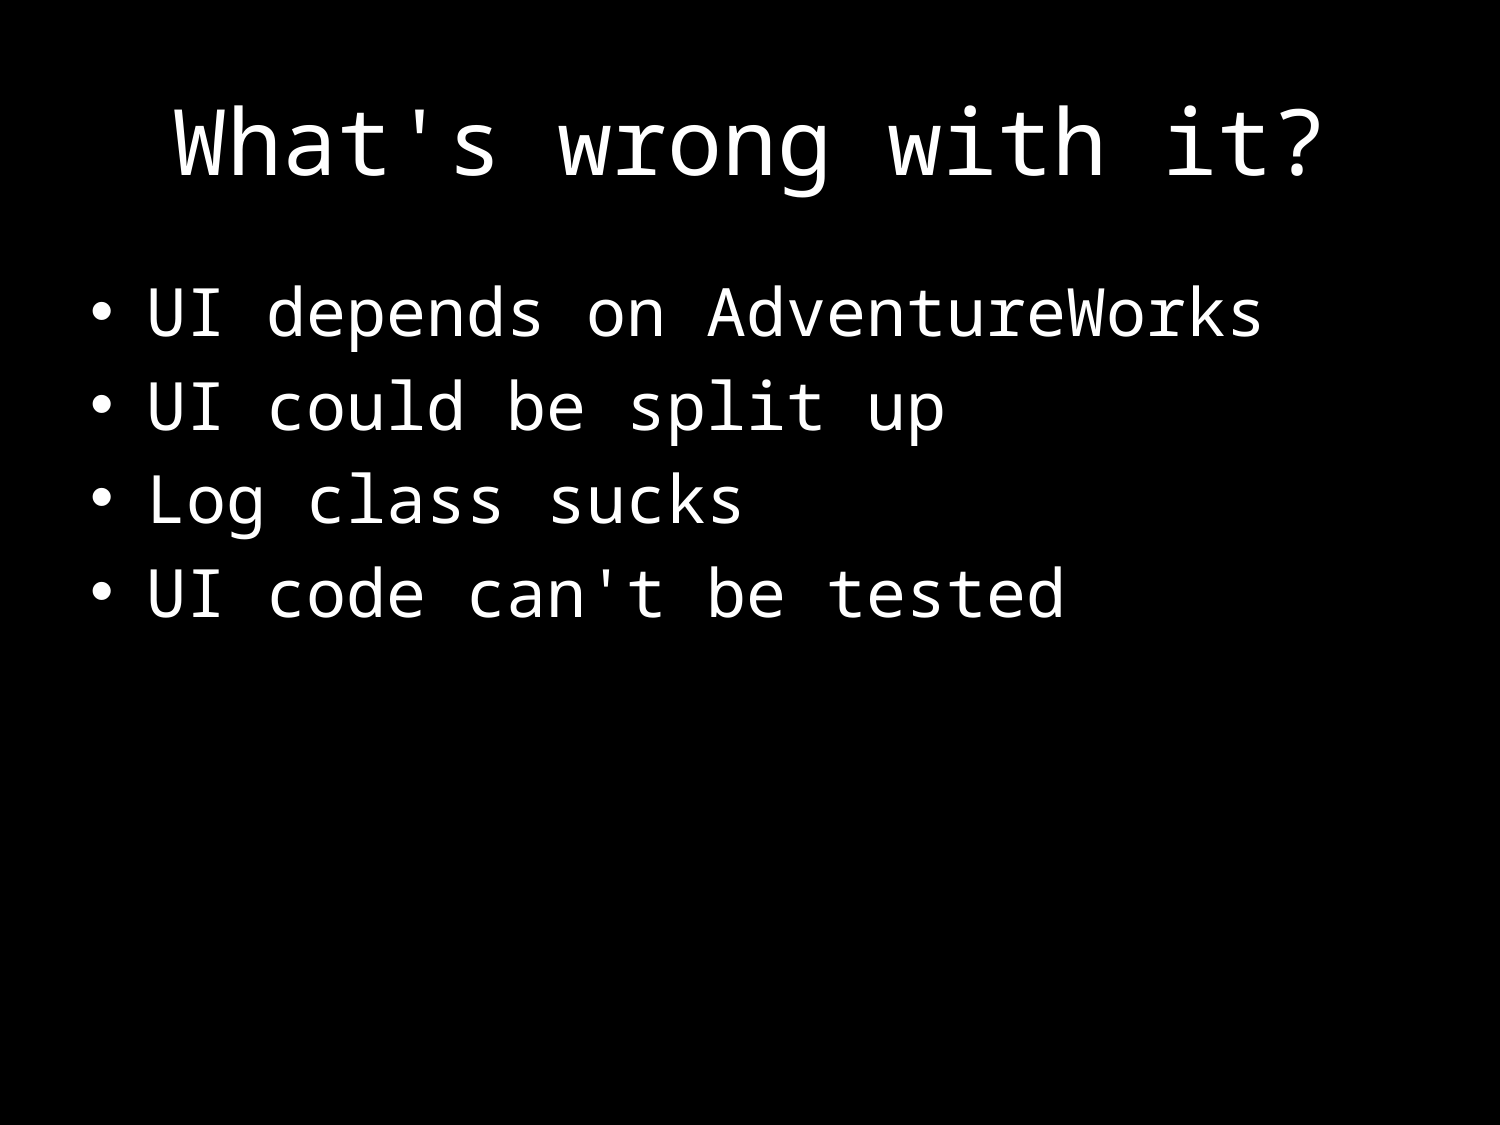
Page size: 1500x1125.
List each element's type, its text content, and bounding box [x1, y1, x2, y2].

title What's wrong with it? [75, 45, 1425, 233]
list UI depends on AdventureWorks UI could be split up Log class sucks UI code can't be tested [75, 262, 1425, 1005]
